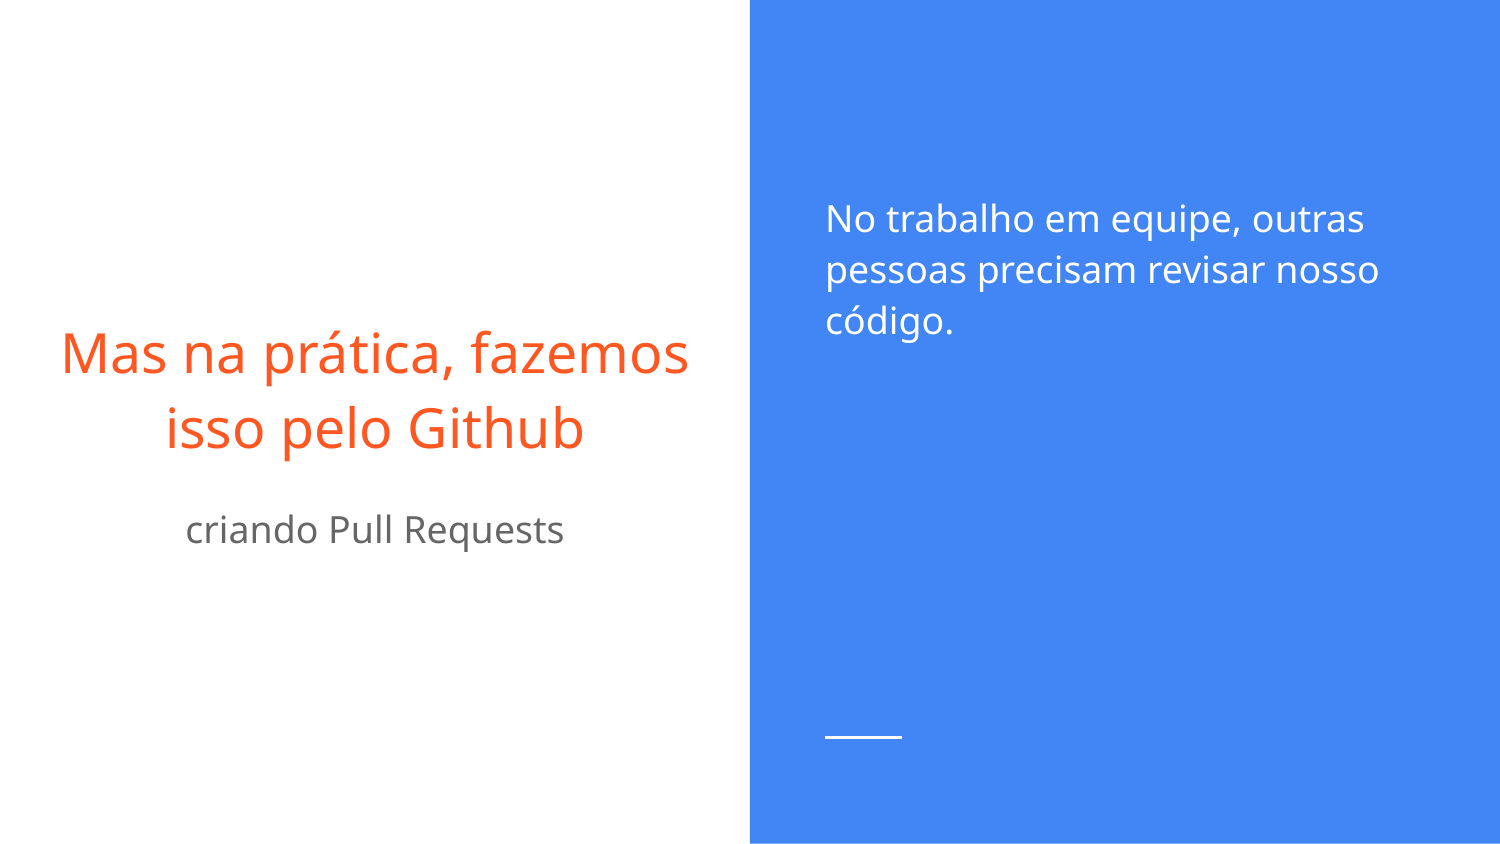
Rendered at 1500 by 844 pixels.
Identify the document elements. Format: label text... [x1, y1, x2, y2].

subtitle criando Pull Requests [43, 489, 708, 710]
title Mas na prática, fazemos isso pelo Github [43, 225, 708, 481]
list No trabalho em equipe, outras pessoas precisam revisar nosso código. [810, 118, 1440, 725]
